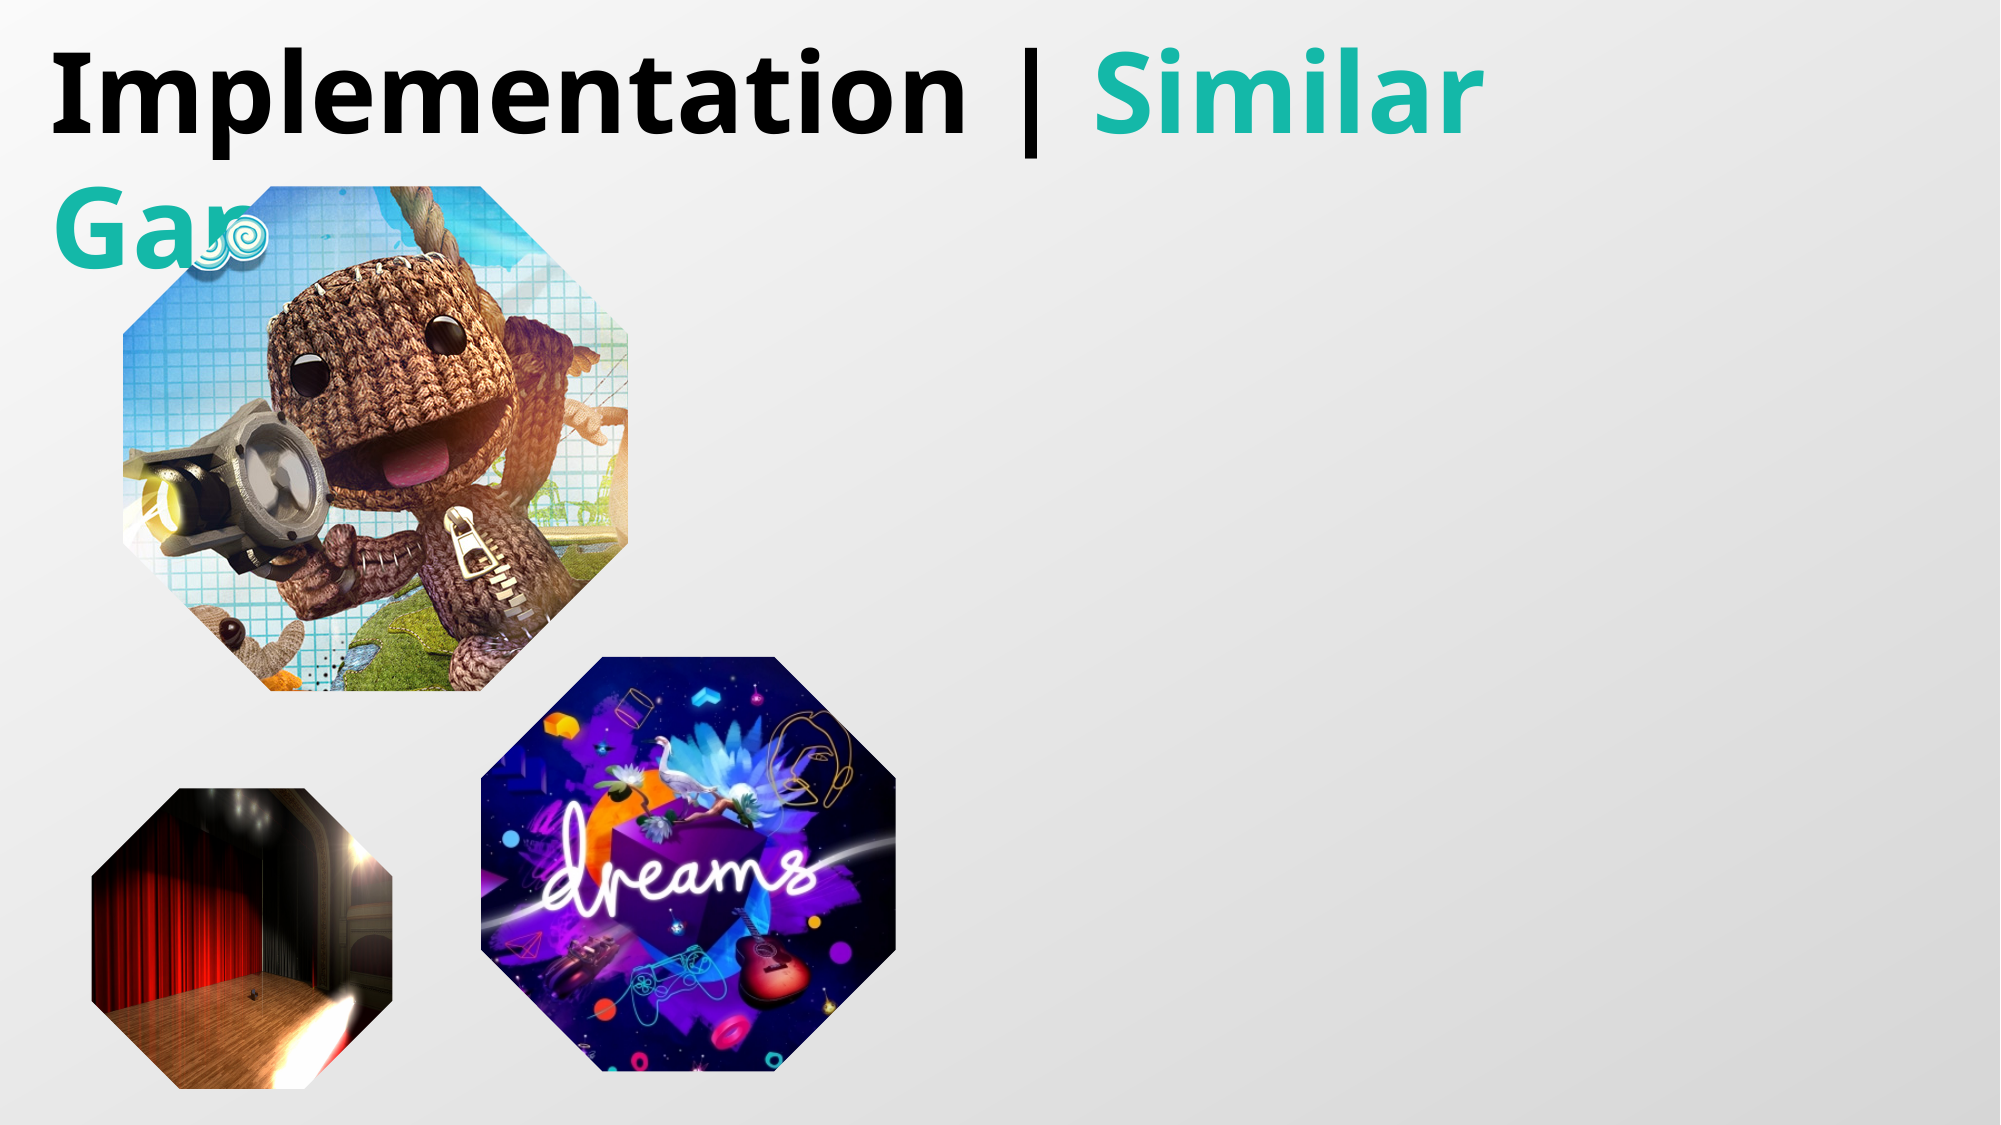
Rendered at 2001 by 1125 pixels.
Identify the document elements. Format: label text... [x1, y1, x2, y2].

text_box Implementation | Similar Games [36, 13, 1759, 299]
picture [91, 788, 393, 1090]
picture [123, 186, 896, 1072]
